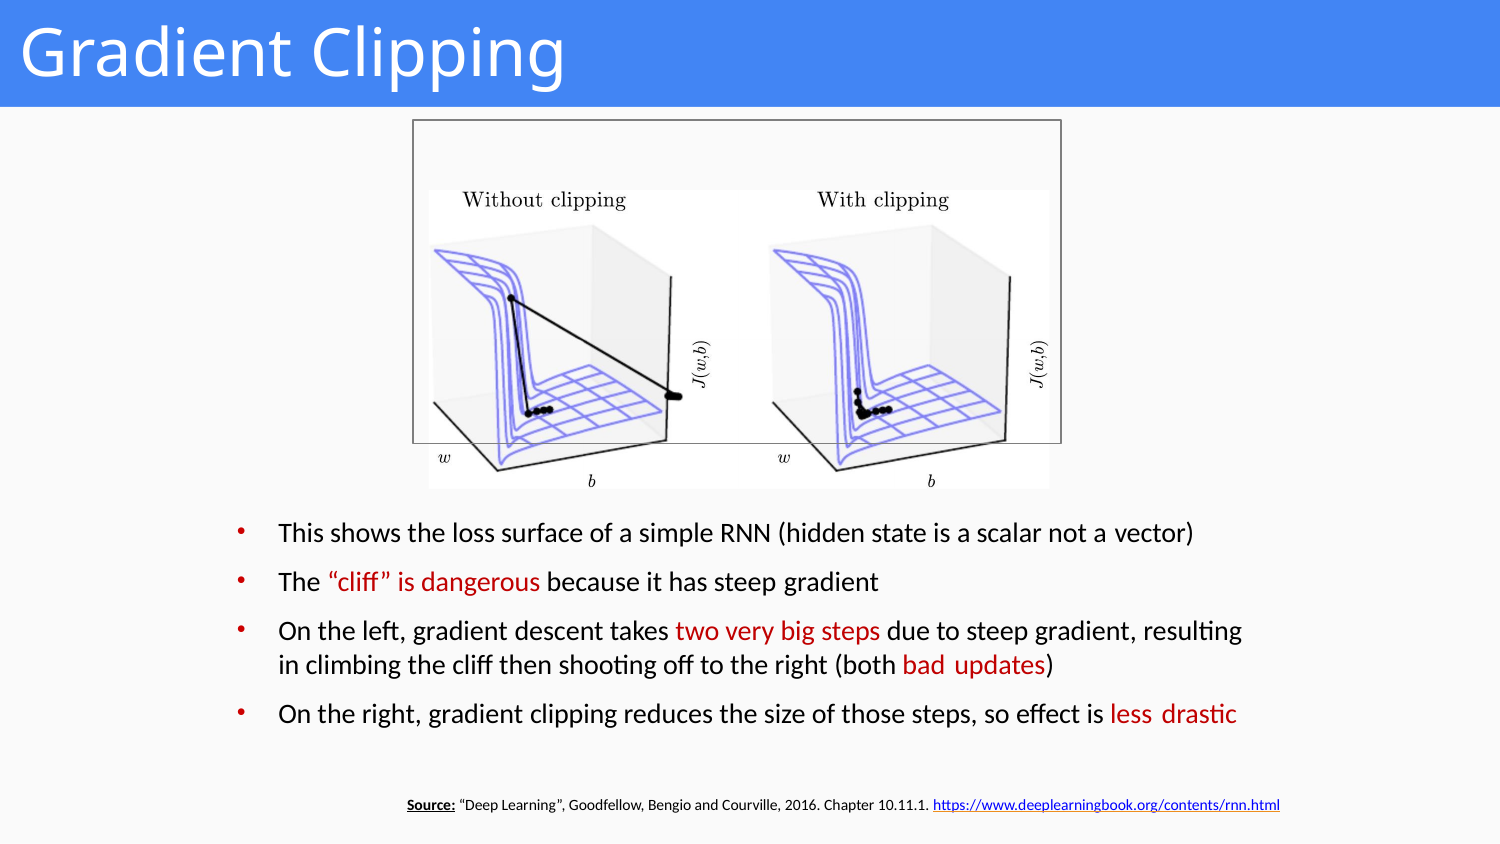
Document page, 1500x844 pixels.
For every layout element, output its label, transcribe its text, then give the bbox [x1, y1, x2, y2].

text_box [412, 119, 1061, 444]
text_box [428, 444, 1050, 489]
title Gradient Clipping [19, 9, 1481, 91]
text_box Source: “Deep Learning”, Goodfellow, Bengio and Courville, 2016. Chapter 10.11.1. https://www.deeplearningbook.org/contents/rnn.html [405, 793, 1289, 814]
text_box This shows the loss surface of a simple RNN (hidden state is a scalar not a vector) The “cliff” is dangerous because it has steep gradient On the left, gradient descent takes two very big steps due to steep gradient, resulting in climbing the cliff then shooting off to the right (both bad updates) On the right, gradient clipping reduces the size of those steps, so effect is less drastic [234, 496, 1257, 730]
